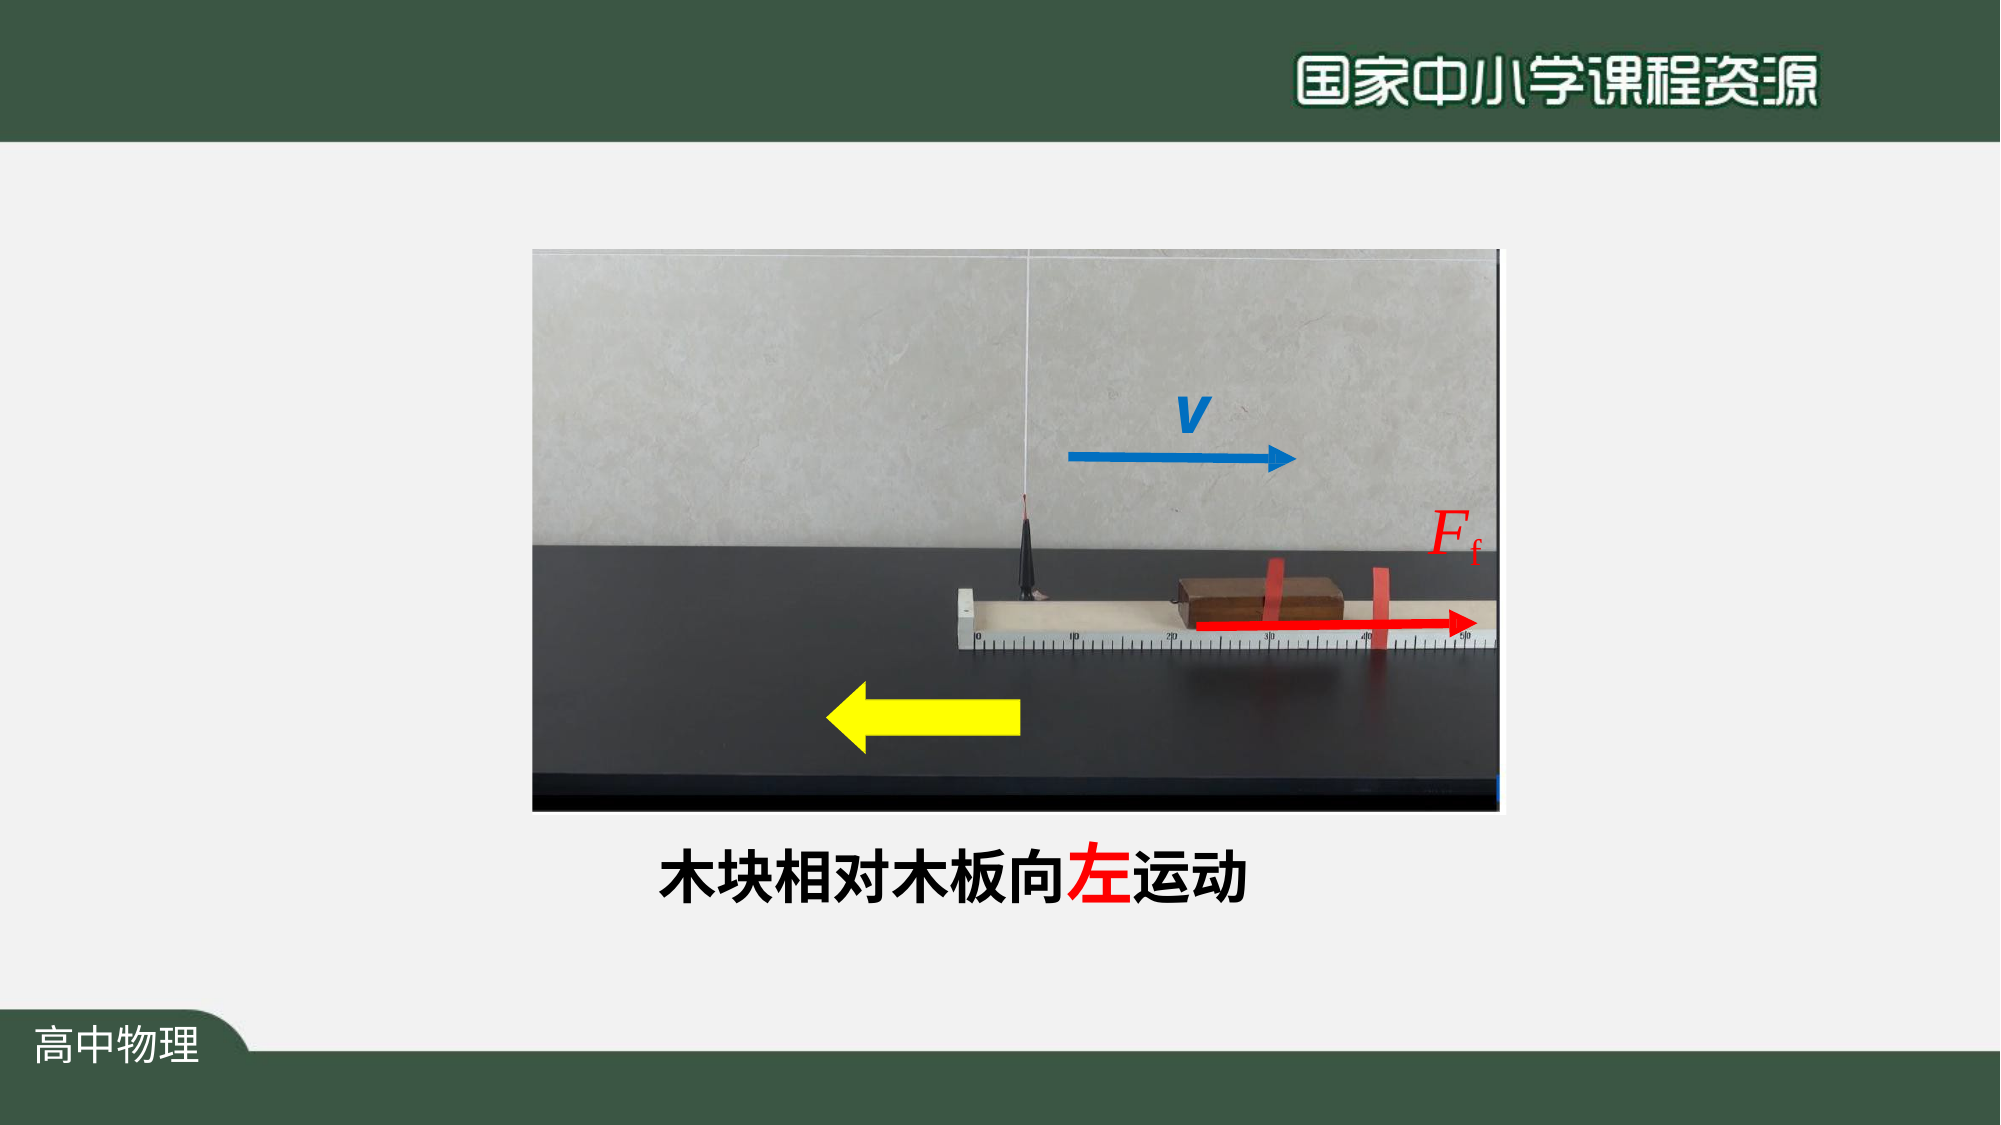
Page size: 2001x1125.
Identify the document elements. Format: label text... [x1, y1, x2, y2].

text_box v Ff [1172, 324, 1483, 573]
text_box 木块相对木板向左运动 [656, 830, 1253, 913]
text_box [826, 681, 1021, 755]
picture [0, 0, 2000, 1125]
text_box [830, 688, 1018, 747]
text_box [1068, 451, 1172, 463]
text_box [532, 249, 1507, 815]
text_box [1196, 609, 1478, 638]
footer 高中物理 [31, 1013, 202, 1125]
